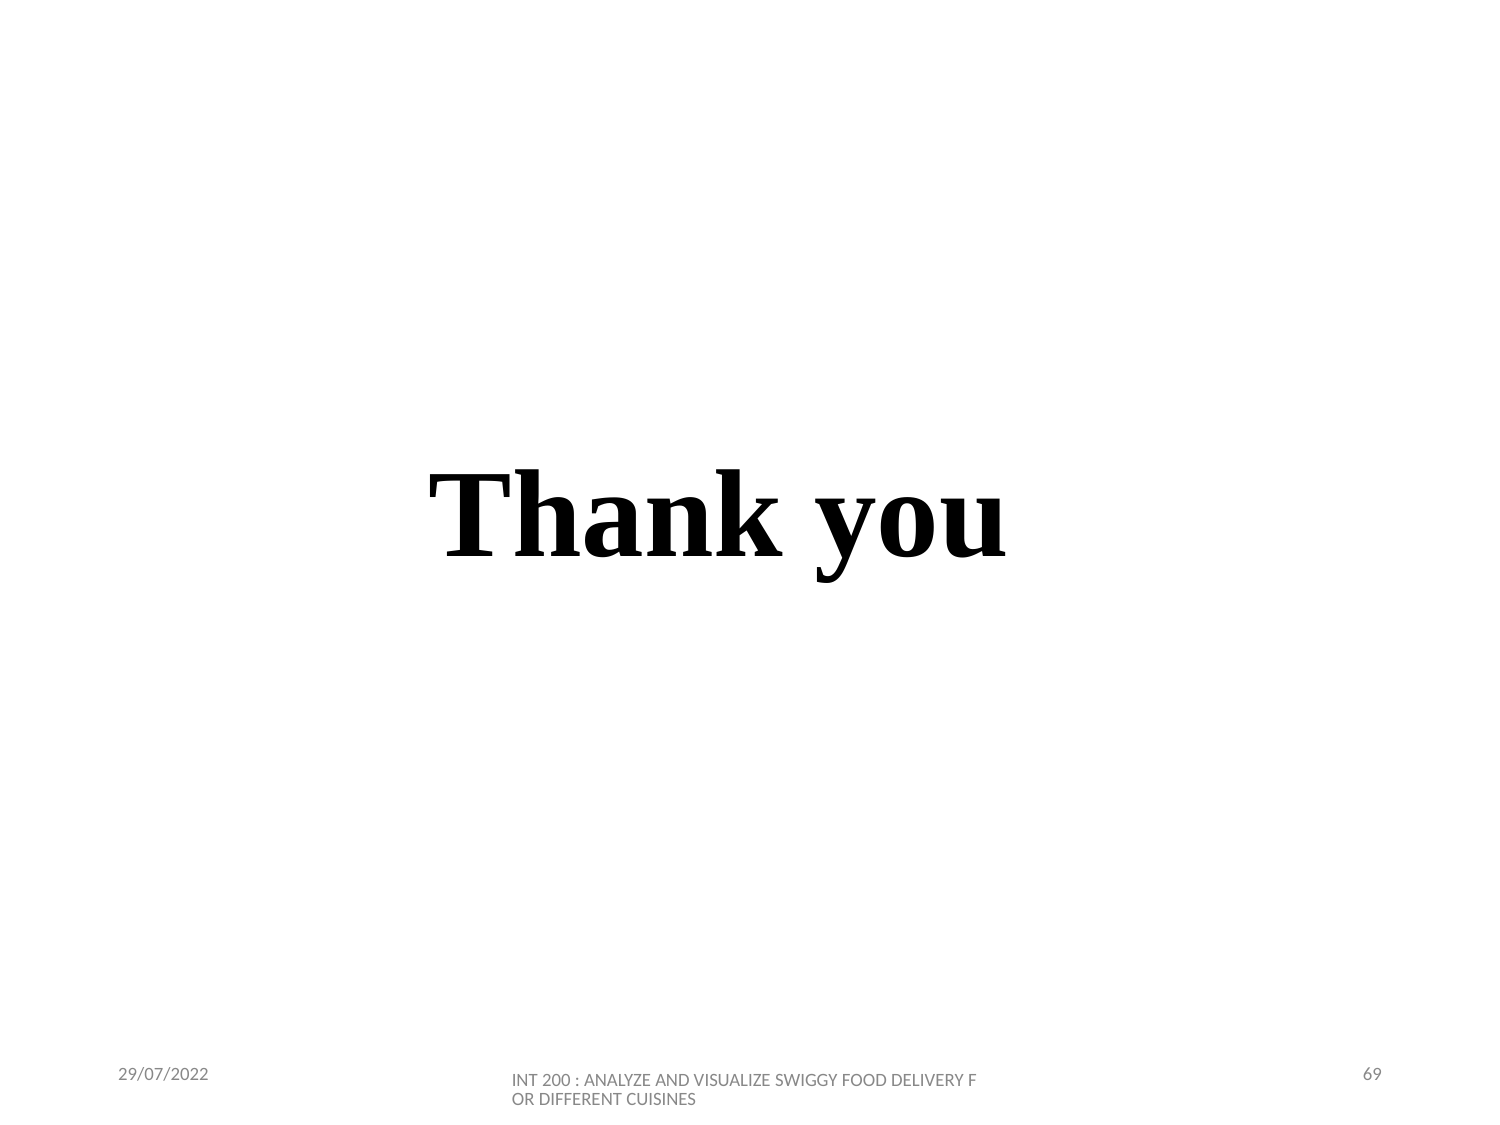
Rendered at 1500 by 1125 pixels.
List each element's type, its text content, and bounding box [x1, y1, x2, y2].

slide_number 69 [1059, 1042, 1397, 1103]
title Thank you [409, 404, 1060, 627]
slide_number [103, 1042, 441, 1103]
footer INT 200 : ANALYZE AND VISUALIZE SWIGGY FOOD DELIVERY FOR DIFFERENT CUISINES [496, 1055, 1004, 1103]
